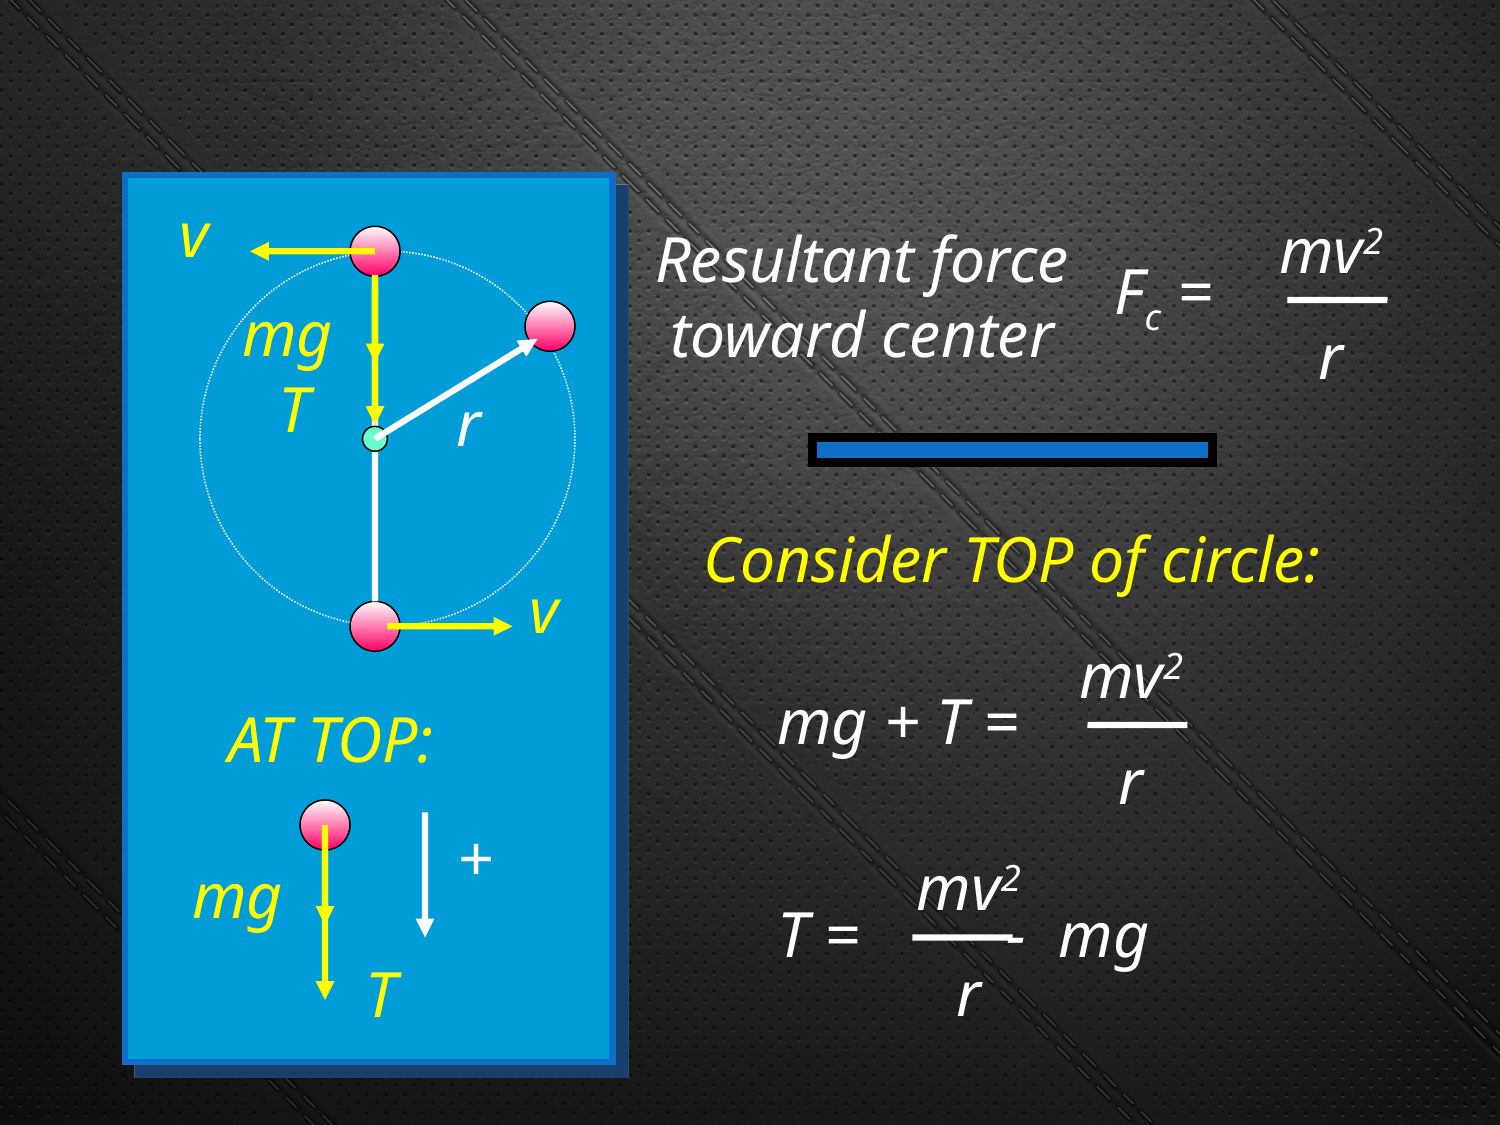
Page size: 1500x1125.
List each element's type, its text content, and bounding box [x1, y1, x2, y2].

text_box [762, 624, 1225, 828]
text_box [149, 187, 588, 654]
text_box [174, 837, 325, 939]
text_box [224, 274, 375, 453]
text_box [812, 437, 1213, 463]
text_box [300, 799, 350, 837]
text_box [324, 824, 425, 1038]
text_box AT TOP: [112, 692, 550, 783]
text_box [762, 837, 1263, 1041]
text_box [1099, 199, 1425, 403]
text_box Consider TOP of circle: [612, 512, 1413, 603]
text_box Resultant force toward center [612, 212, 1099, 378]
text_box [125, 174, 613, 1063]
picture [0, 0, 1500, 1125]
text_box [424, 811, 525, 938]
